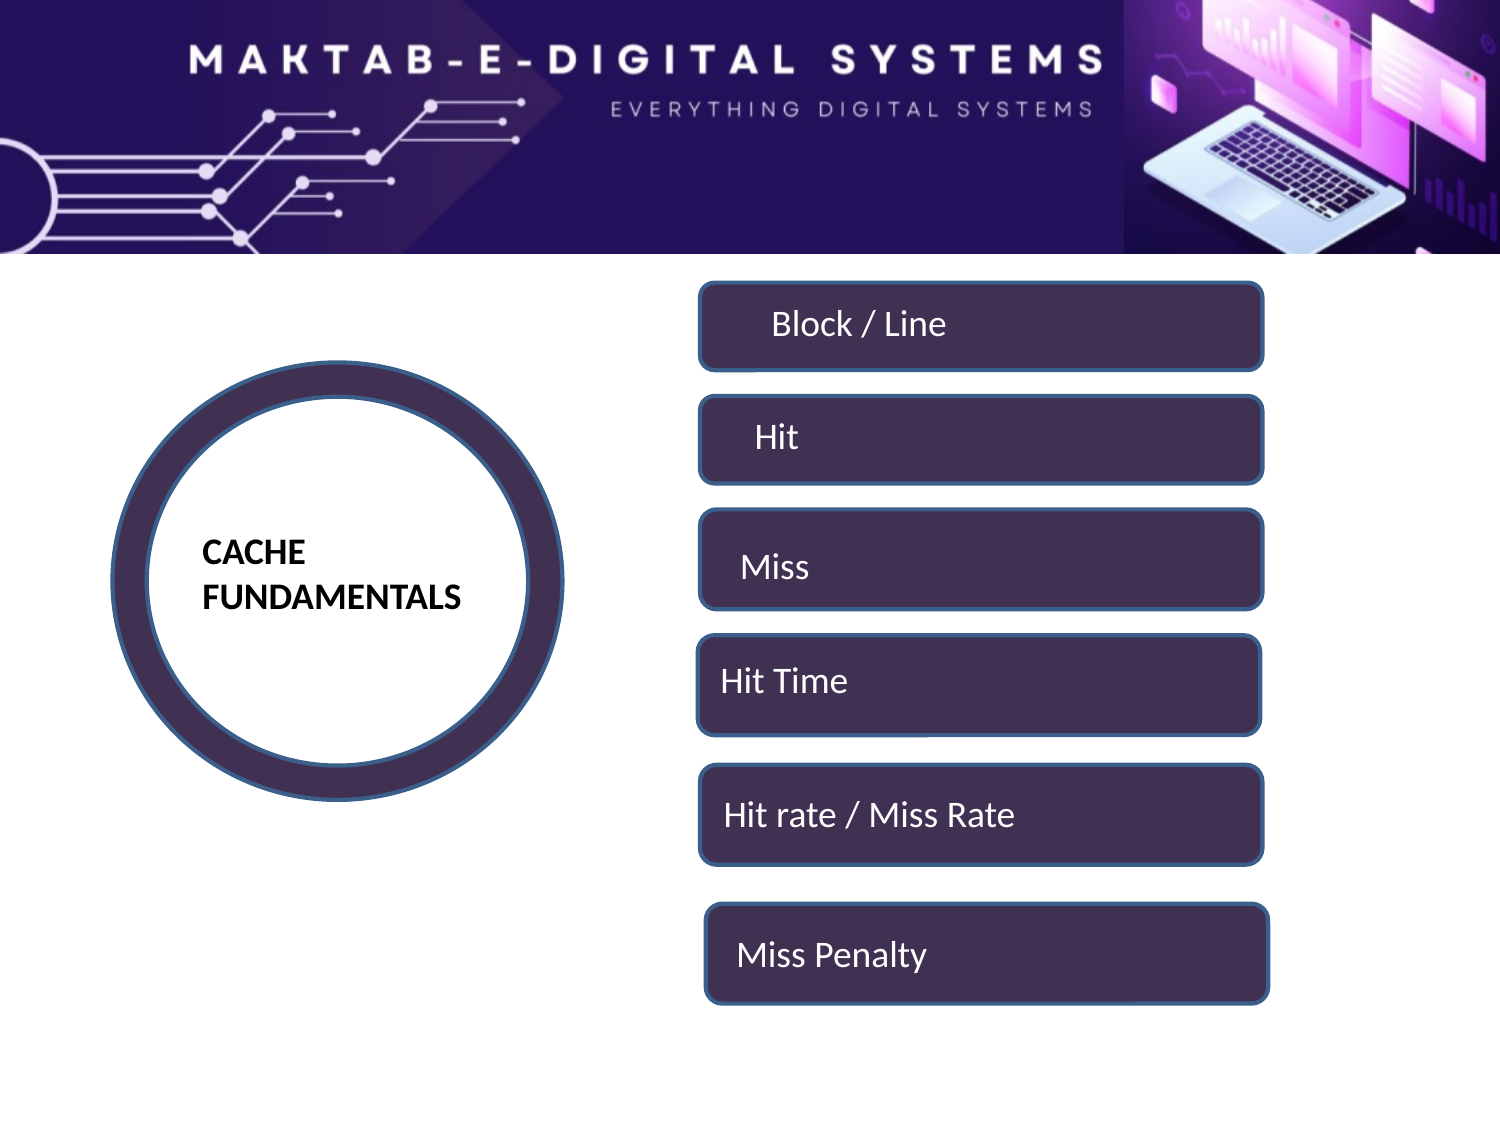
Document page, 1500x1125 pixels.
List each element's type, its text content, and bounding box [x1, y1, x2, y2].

text_box [703, 901, 1271, 1006]
text_box [110, 360, 565, 802]
text_box [697, 393, 1265, 486]
text_box Miss [725, 535, 1213, 595]
text_box Hit Time [705, 648, 1188, 708]
picture [0, 0, 1500, 255]
text_box [697, 507, 1265, 612]
text_box CACHE FUNDAMENTALS [187, 520, 500, 625]
text_box [695, 633, 1263, 738]
text_box Block / Line [748, 291, 1188, 351]
text_box [697, 280, 1265, 373]
text_box Hit [739, 404, 1179, 464]
text_box Hit rate / Miss Rate [708, 782, 1244, 843]
text_box Miss Penalty [721, 922, 1186, 983]
text_box [697, 762, 1265, 867]
